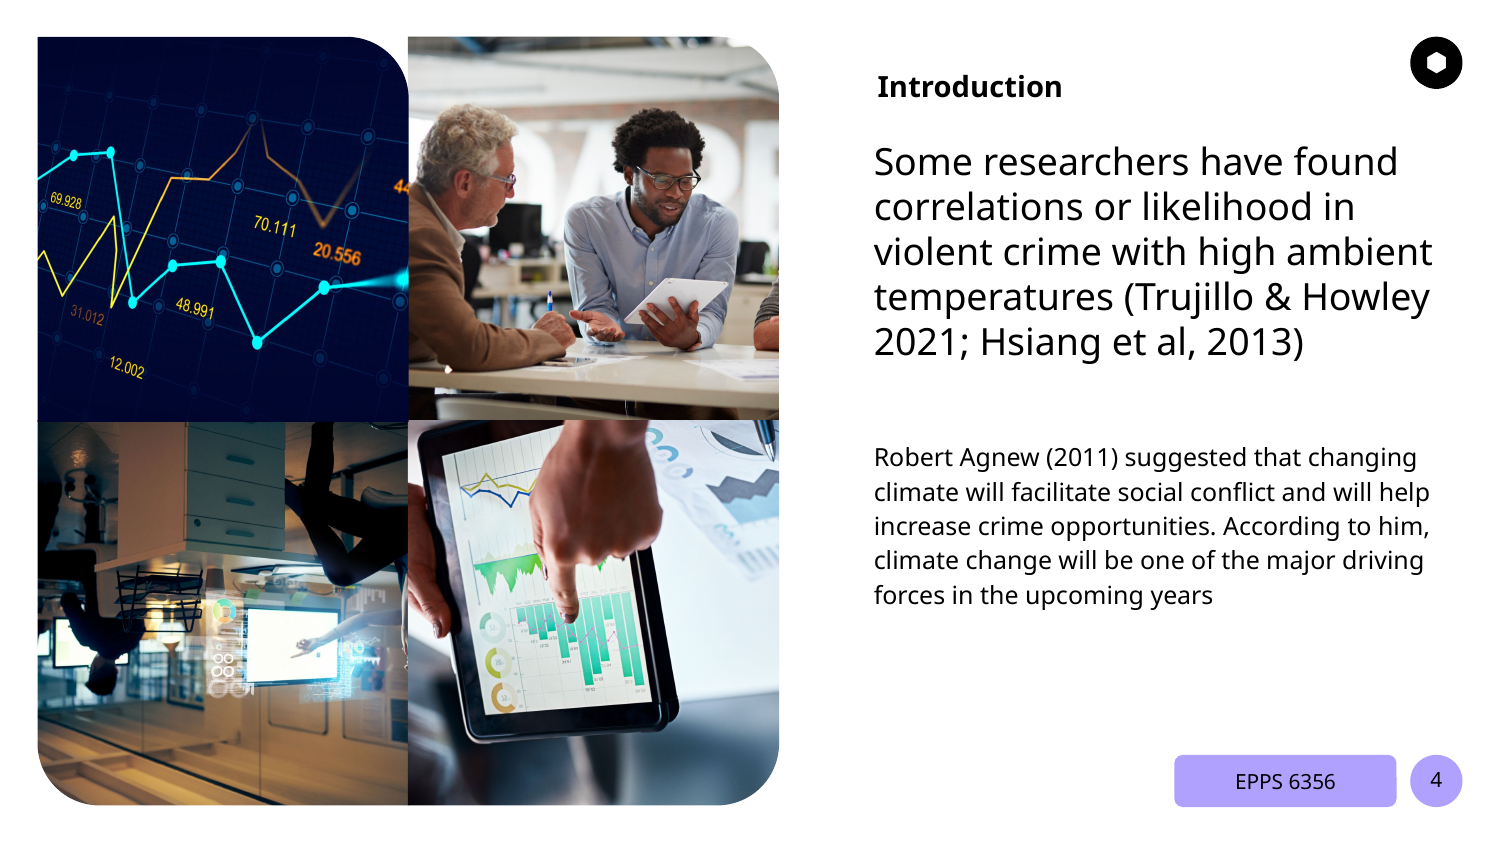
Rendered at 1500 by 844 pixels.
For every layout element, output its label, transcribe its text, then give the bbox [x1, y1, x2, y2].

list Robert Agnew (2011) suggested that changing climate will facilitate social conflict and will help increase crime opportunities. According to him, climate change will be one of the major driving forces in the upcoming years [858, 422, 1482, 736]
title EPPS 6356 [1174, 748, 1397, 814]
slide_number 4 [1397, 748, 1482, 814]
list Some researchers have found correlations or likelihood in violent crime with high ambient temperatures (Trujillo & Howley 2021; Hsiang et al, 2013) [858, 123, 1471, 388]
title Introduction [862, 53, 1313, 119]
picture [37, 36, 780, 806]
picture [1409, 36, 1463, 90]
